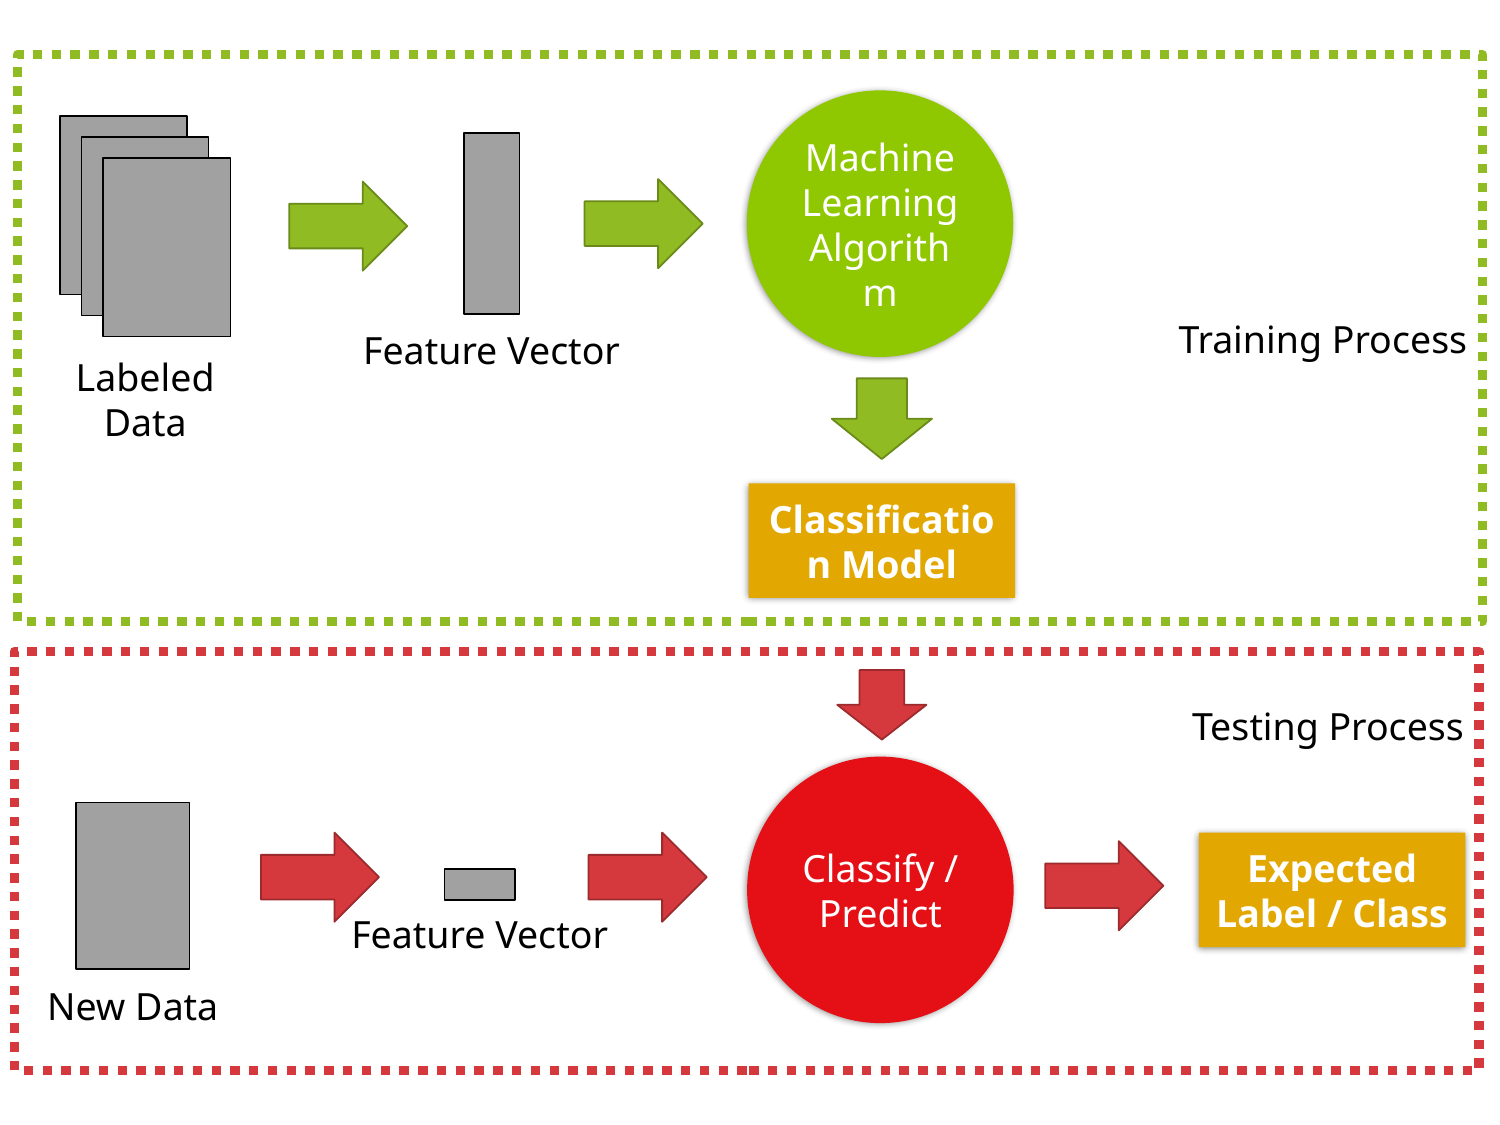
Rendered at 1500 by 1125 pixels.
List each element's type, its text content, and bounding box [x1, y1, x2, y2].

text_box [593, 178, 704, 270]
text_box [390, 132, 593, 362]
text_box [29, 115, 262, 398]
text_box Testing Process [14, 650, 1480, 1071]
text_box [830, 377, 933, 460]
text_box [351, 868, 609, 965]
text_box Expected Label / Class [1198, 832, 1466, 948]
text_box [587, 831, 708, 923]
text_box [1044, 840, 1165, 932]
text_box [836, 669, 928, 741]
text_box Machine Learning Algorithm [746, 90, 1014, 357]
text_box [260, 831, 372, 923]
text_box Classify / Predict [747, 756, 1014, 1024]
text_box [288, 180, 390, 272]
text_box Training Process [17, 54, 1483, 622]
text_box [29, 802, 237, 1024]
text_box Classification Model [748, 483, 1016, 598]
